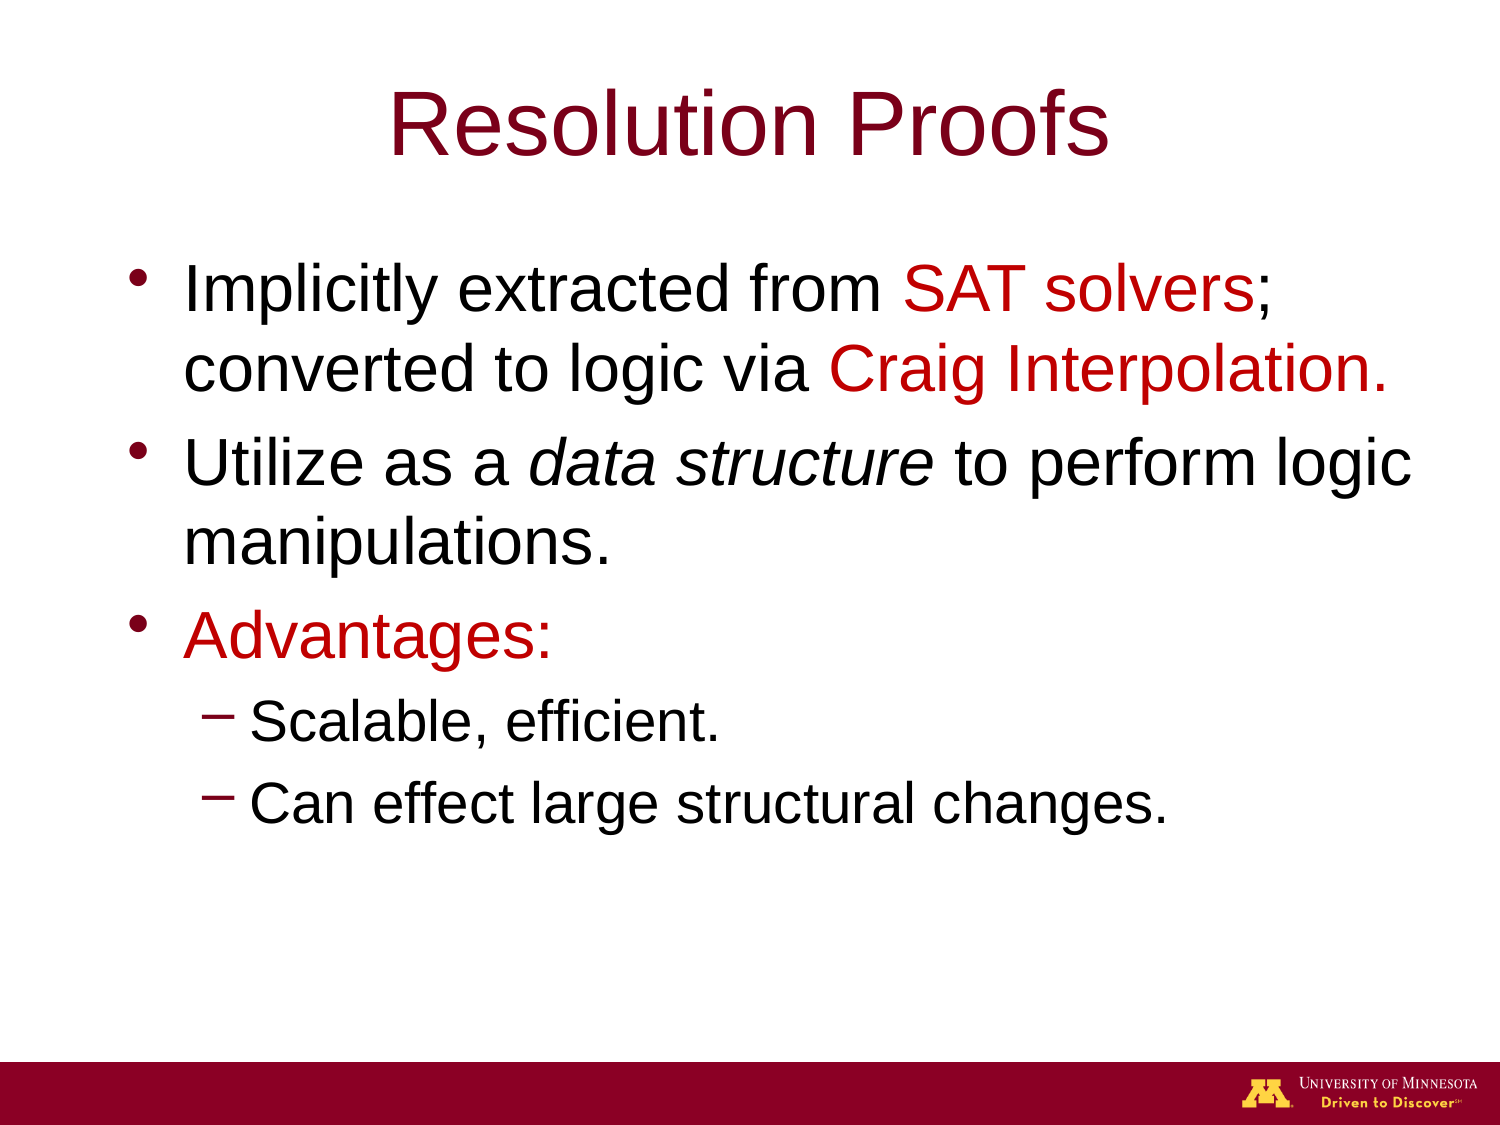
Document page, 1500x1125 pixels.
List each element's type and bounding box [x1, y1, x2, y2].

list [112, 237, 1463, 888]
picture [0, 1062, 1500, 1125]
title [112, 24, 1388, 213]
